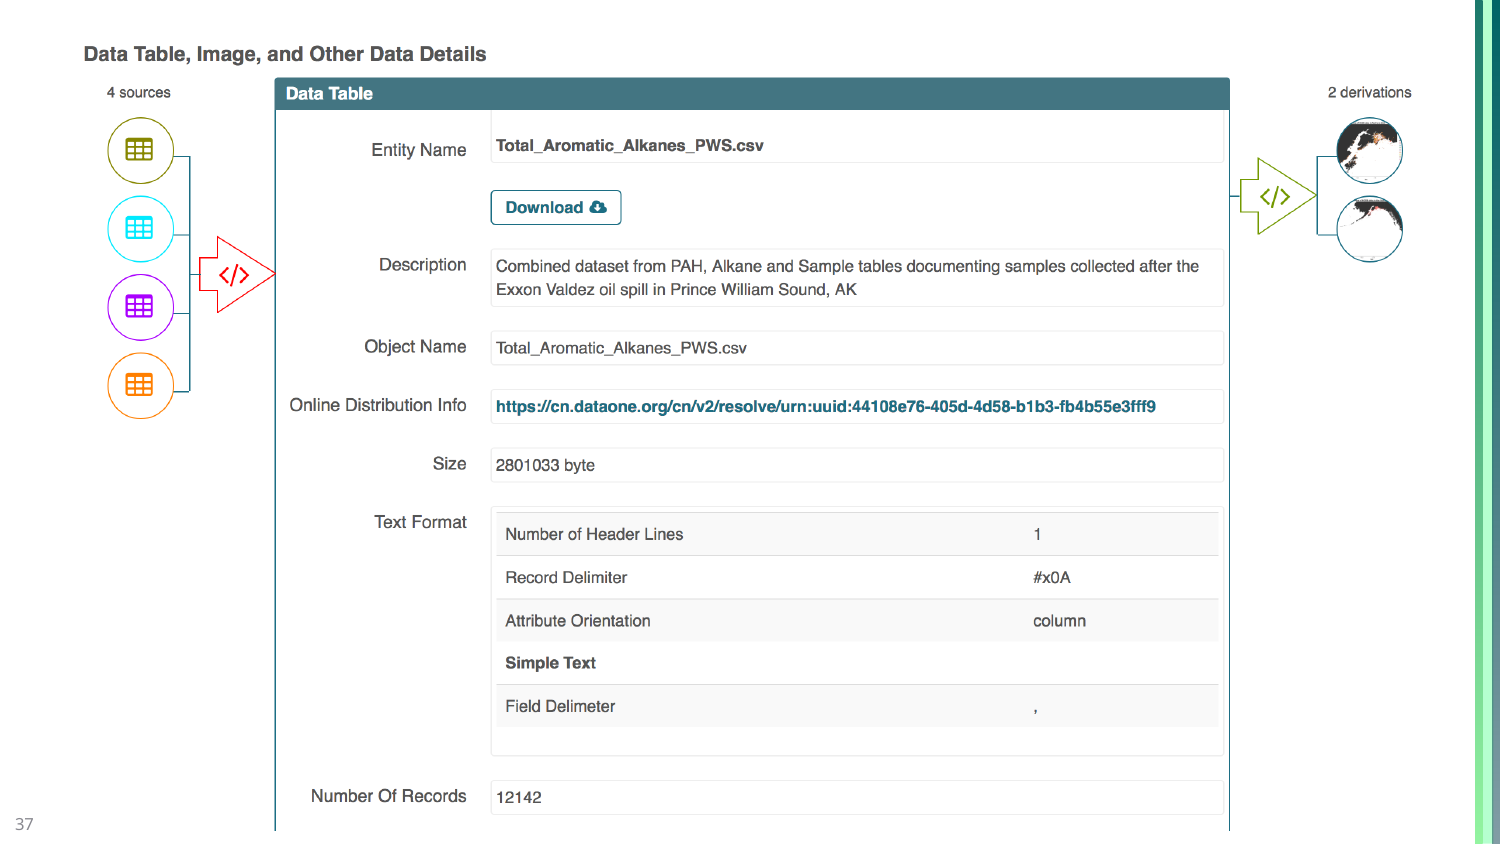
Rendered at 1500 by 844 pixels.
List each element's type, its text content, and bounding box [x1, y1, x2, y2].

picture [65, 28, 1440, 831]
slide_number 37 [0, 802, 350, 844]
